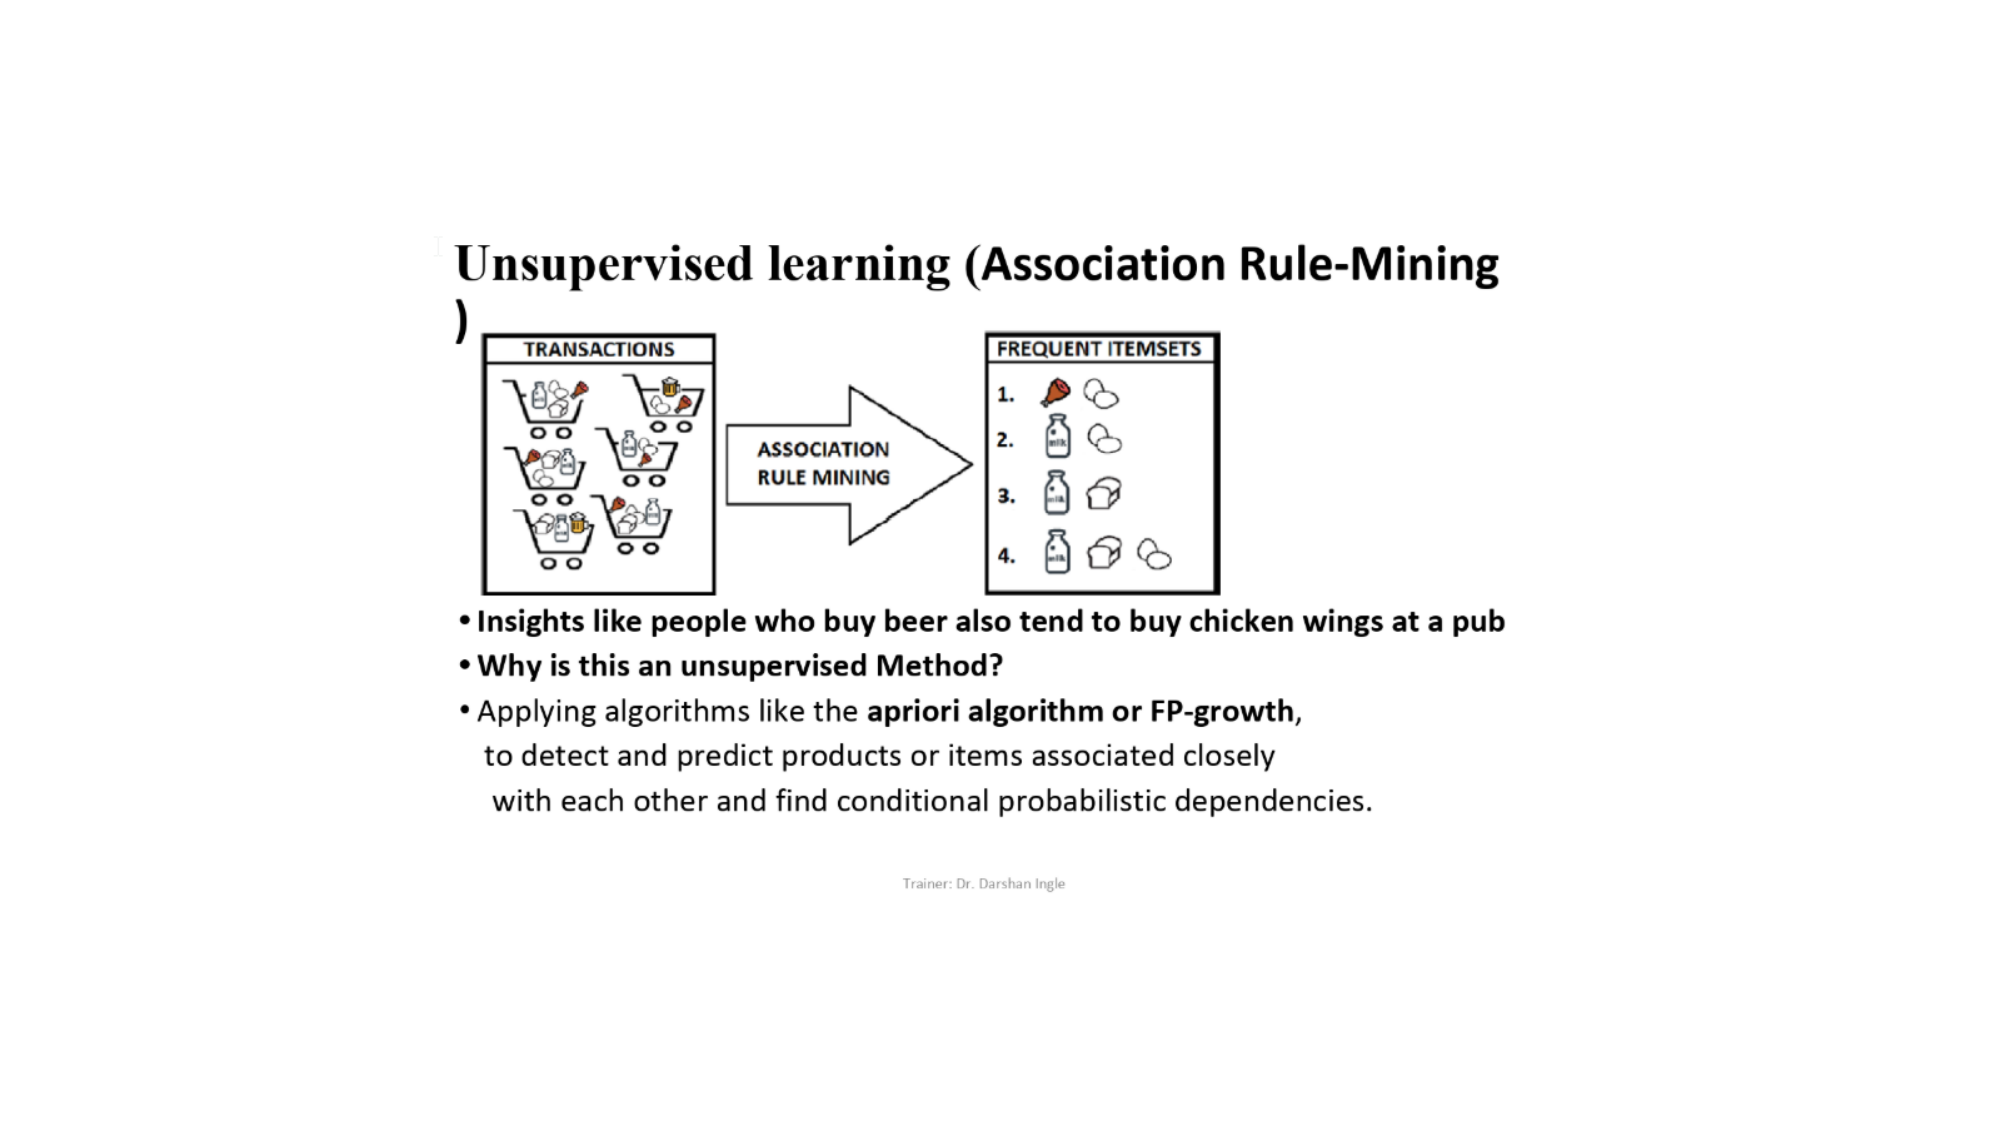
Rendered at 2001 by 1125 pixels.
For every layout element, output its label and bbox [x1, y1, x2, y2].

picture [399, 229, 1601, 896]
